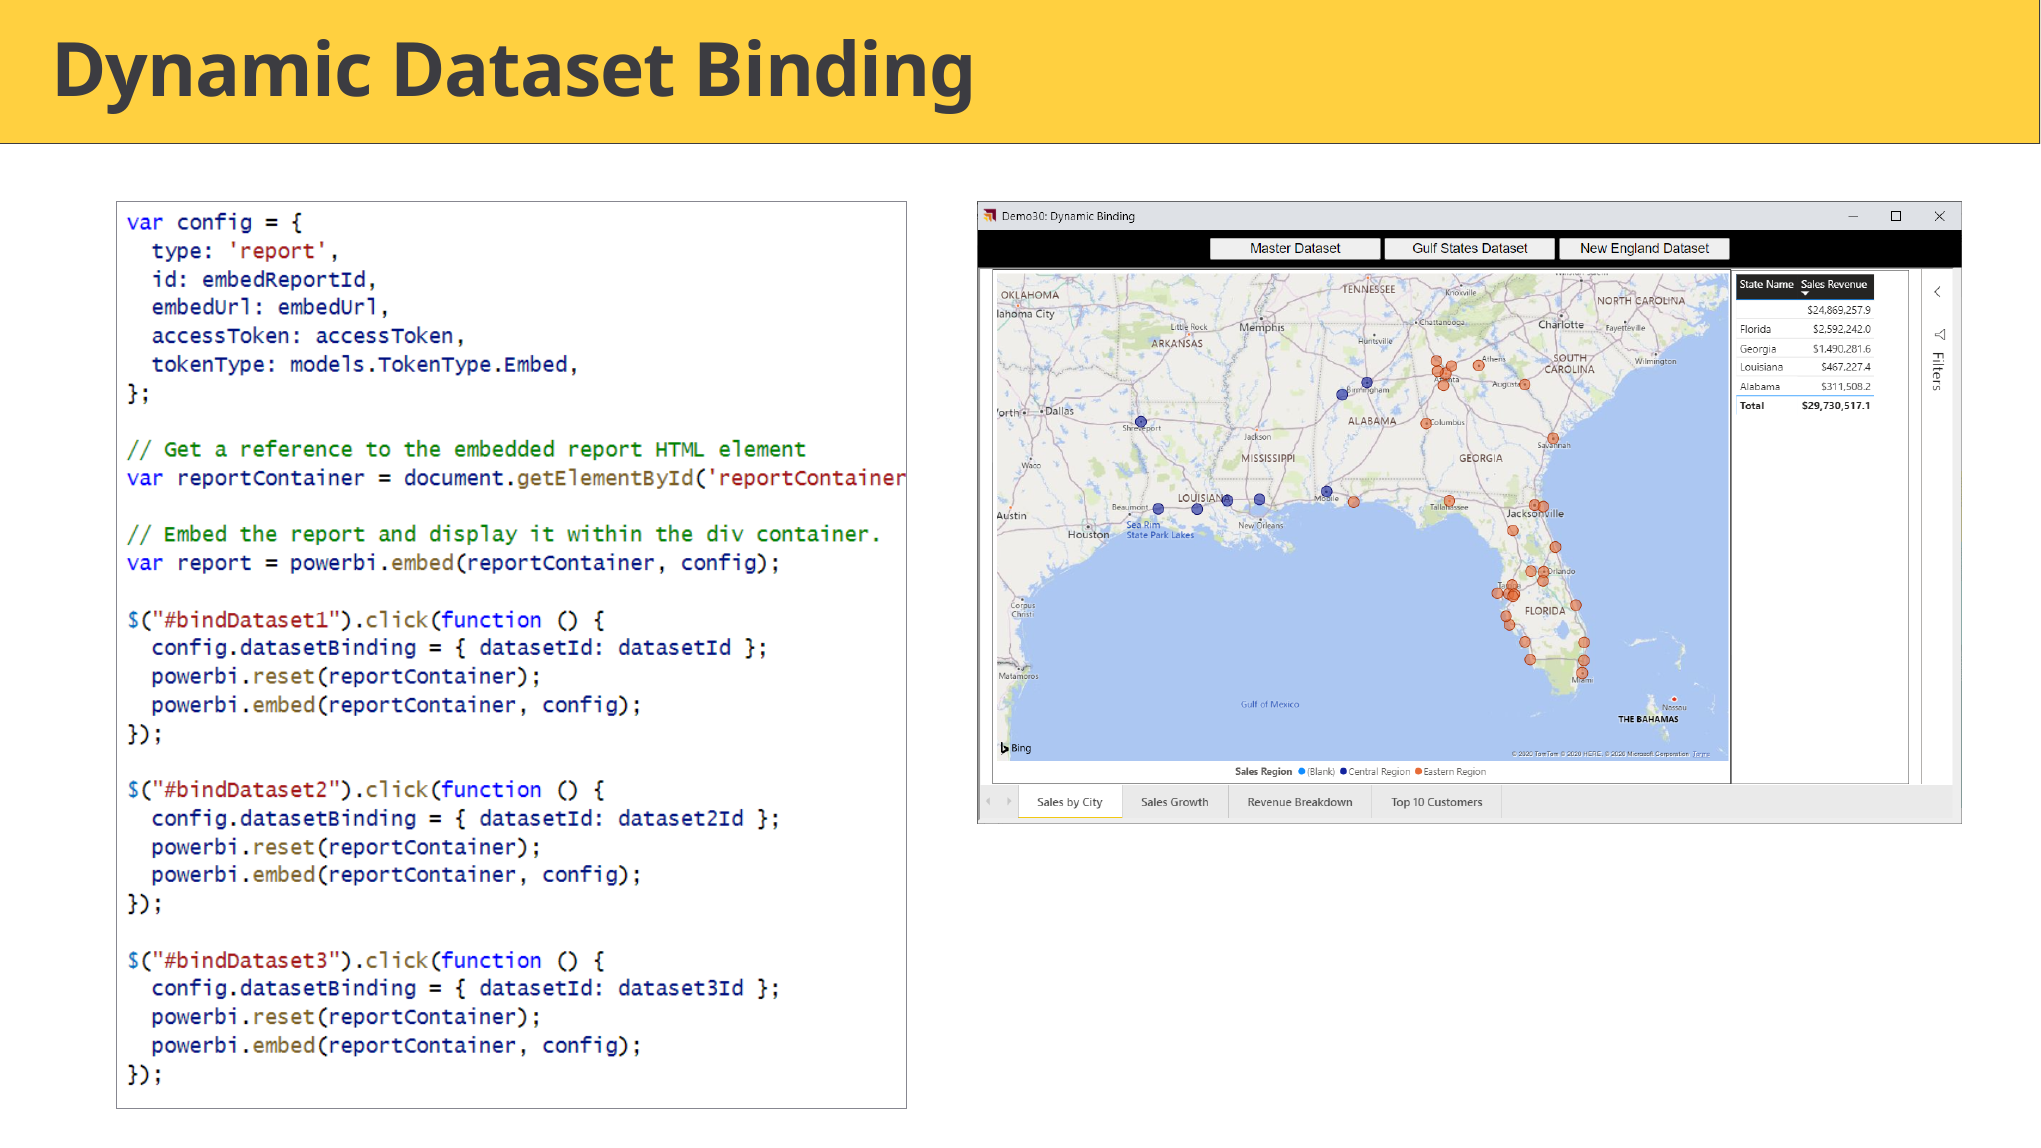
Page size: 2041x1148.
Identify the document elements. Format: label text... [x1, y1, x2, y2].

title Dynamic Dataset Binding [51, 31, 1988, 113]
picture [116, 200, 907, 1109]
picture [977, 200, 1963, 825]
